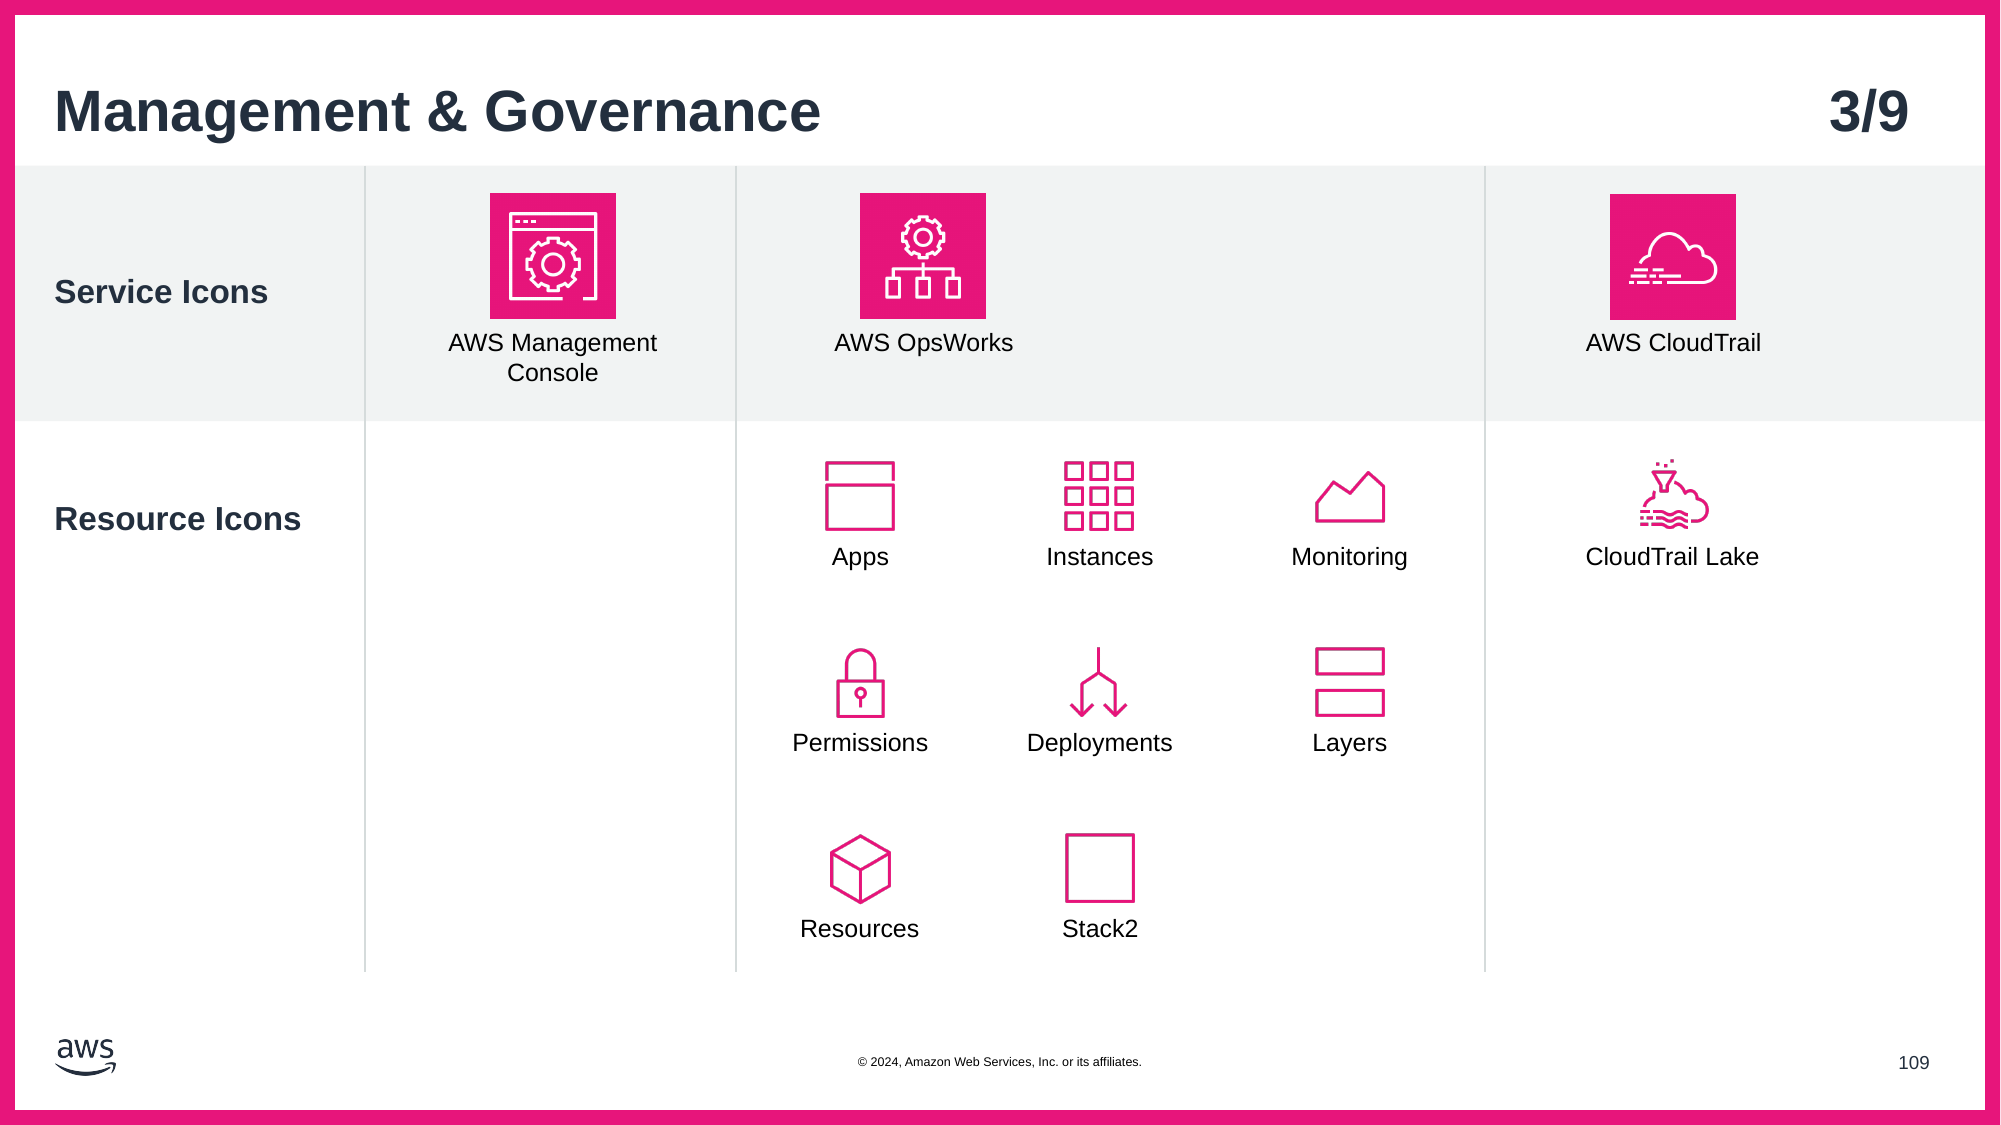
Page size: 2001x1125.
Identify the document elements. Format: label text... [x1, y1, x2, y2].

picture [1637, 456, 1713, 532]
picture [1060, 644, 1136, 720]
text_box Apps [736, 533, 984, 578]
picture [1312, 644, 1388, 720]
text_box Permissions [736, 719, 984, 765]
picture [860, 193, 986, 319]
text_box AWS CloudTrail [1493, 319, 1855, 364]
text_box Instances [984, 533, 1215, 578]
slide_number 109 [1494, 1031, 1945, 1092]
text_box Resources [736, 905, 984, 951]
text_box Deployments [984, 719, 1215, 765]
text_box Stack2 [985, 905, 1216, 951]
text_box CloudTrail Lake [1570, 533, 1776, 578]
picture [490, 193, 616, 319]
picture [1061, 458, 1137, 534]
picture [1610, 194, 1736, 320]
text_box AWS OpsWorks [736, 319, 1113, 364]
picture [822, 645, 898, 721]
text_box Monitoring [1215, 533, 1484, 578]
text_box AWS Management Console [369, 319, 735, 394]
picture [822, 458, 898, 534]
footer © 2024, Amazon Web Services, Inc. or its affiliates. [662, 1031, 1338, 1092]
picture [822, 831, 898, 907]
title Management & Governance 3/9 [39, 59, 1945, 166]
picture [1062, 830, 1138, 906]
text_box Layers [1215, 719, 1484, 765]
picture [55, 1039, 116, 1076]
picture [1312, 458, 1388, 534]
